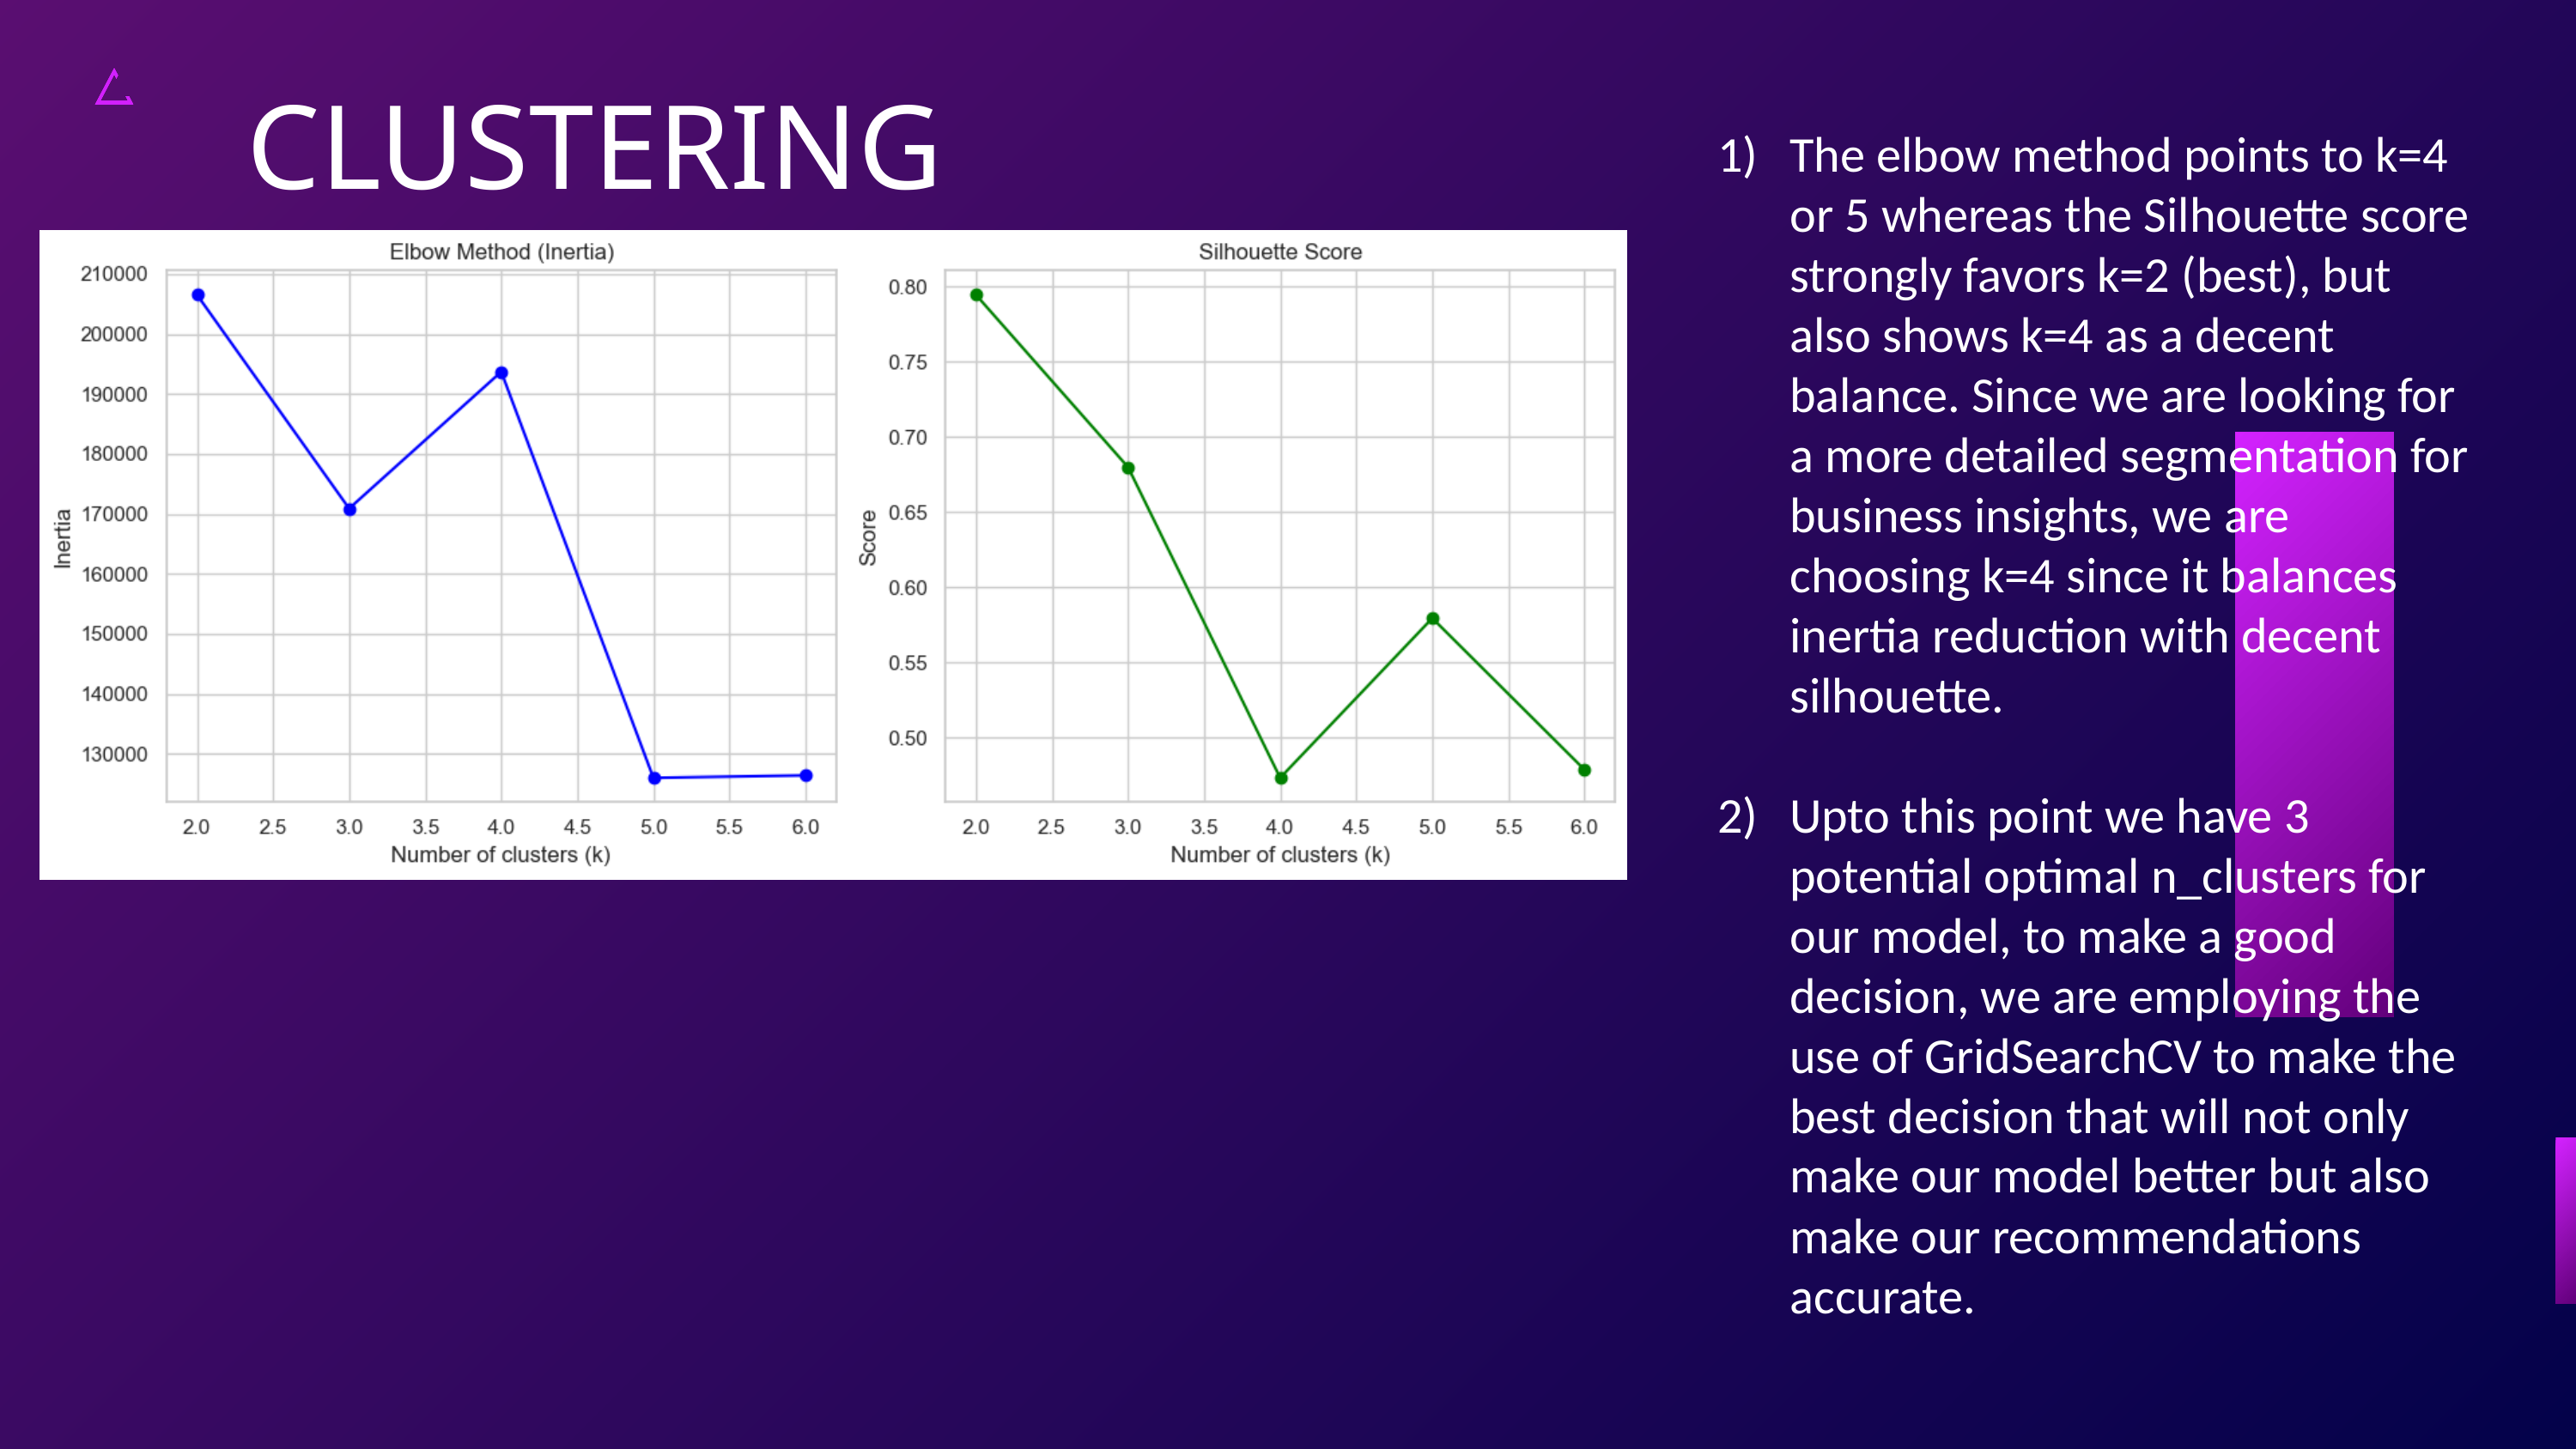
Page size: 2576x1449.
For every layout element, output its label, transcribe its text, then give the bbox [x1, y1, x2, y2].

text_box [94, 67, 134, 105]
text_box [2555, 1137, 2576, 1304]
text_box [2234, 431, 2394, 1017]
text_box The elbow method points to k=4 or 5 whereas the Silhouette score strongly favors k=2 (best), but also shows k=4 as a decent balance. Since we are looking for a more detailed segmentation for business insights, we are choosing k=4 since it balances inertia reduction with decent silhouette. Upto this point we have 3 potential optimal n_clusters for our model, to make a good decision, we are employing the use of GridSearchCV to make the best decision that will not only make our model better but also make our recommendations accurate. [1717, 62, 2482, 1449]
picture [39, 230, 1627, 881]
text_box CLUSTERING [246, 67, 1452, 213]
